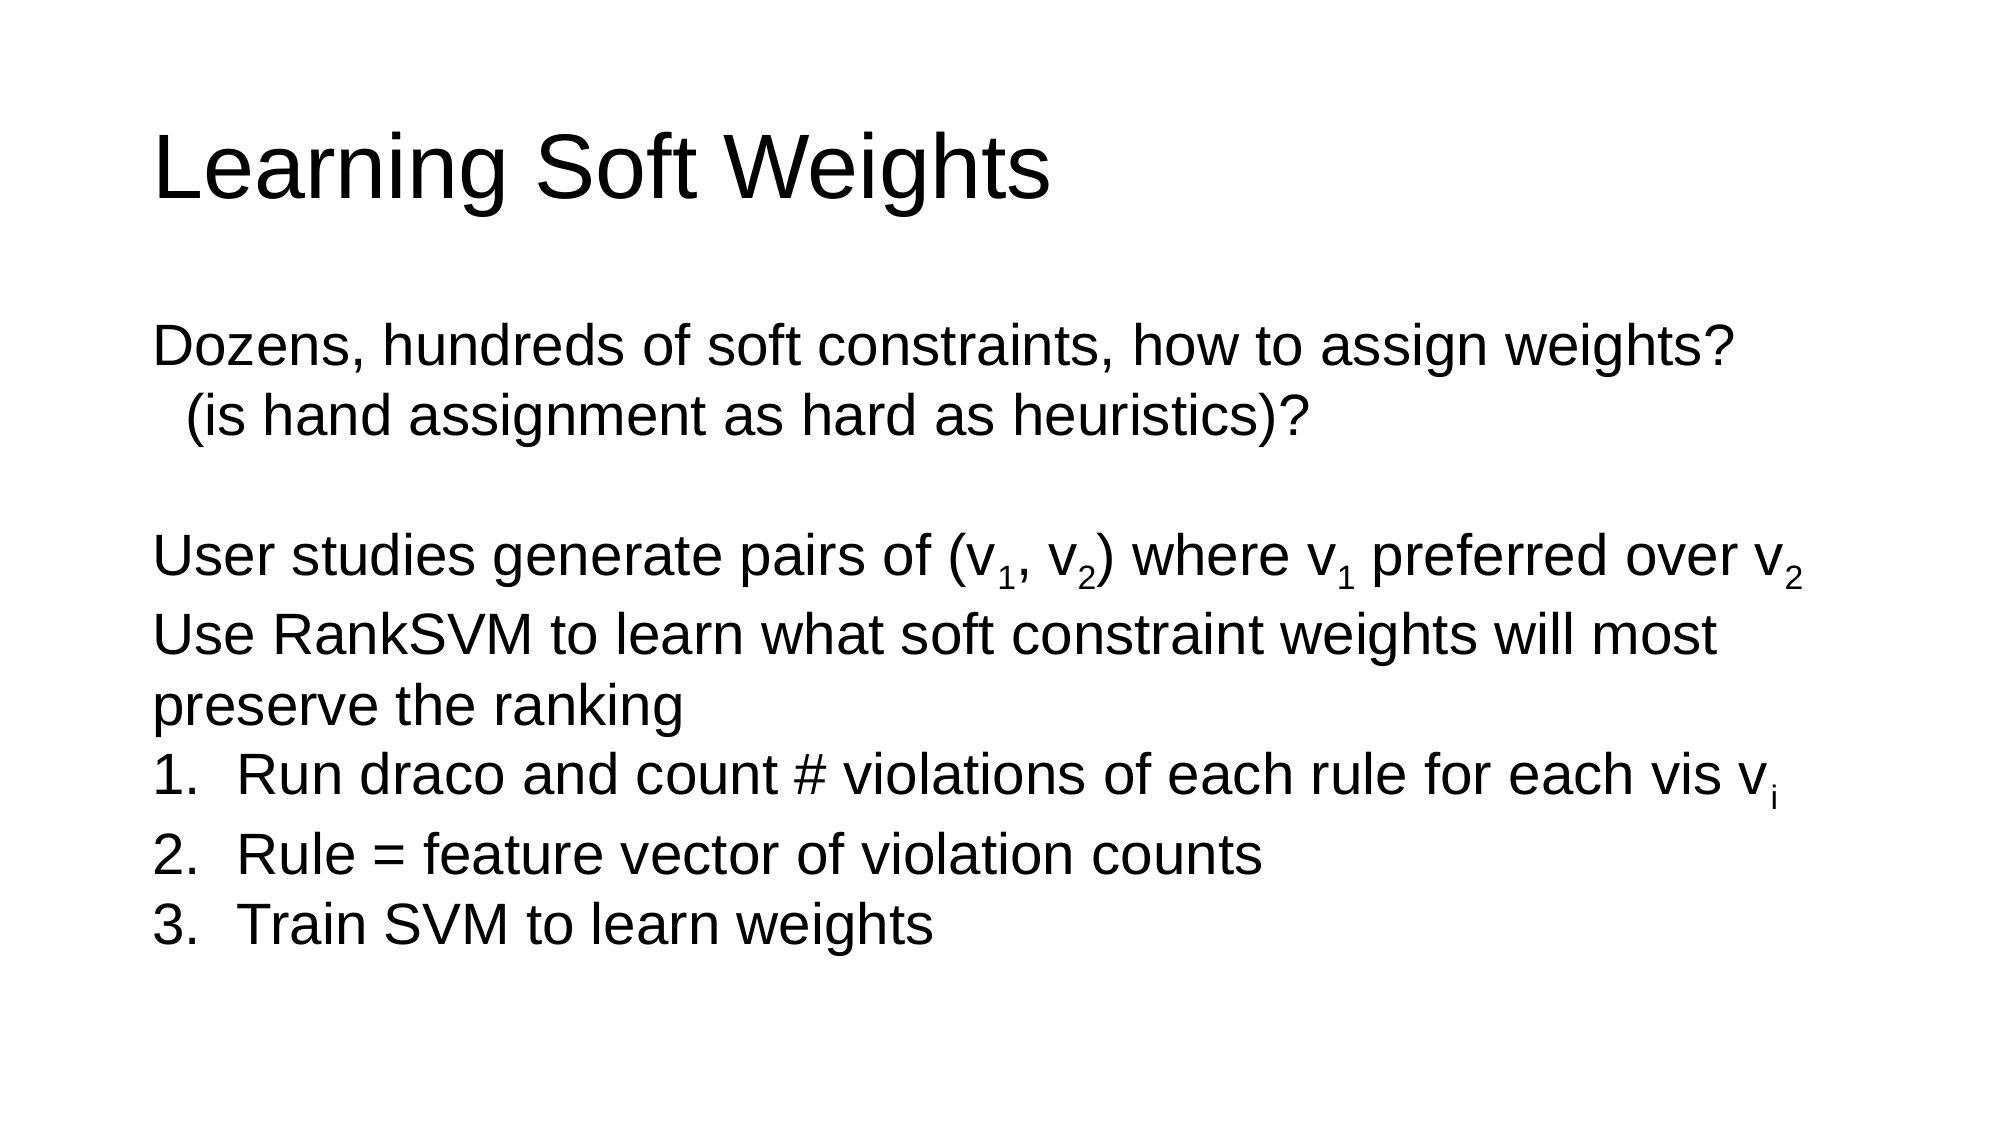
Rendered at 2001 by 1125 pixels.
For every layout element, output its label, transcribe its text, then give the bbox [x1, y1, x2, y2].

list Dozens, hundreds of soft constraints, how to assign weights? (is hand assignment as hard as heuristics)? User studies generate pairs of (v1, v2) where v1 preferred over v2 Use RankSVM to learn what soft constraint weights will most preserve the ranking Run draco and count # violations of each rule for each vis vi Rule = feature vector of violation counts Train SVM to learn weights [137, 299, 1863, 1014]
title Learning Soft Weights [137, 59, 1863, 278]
